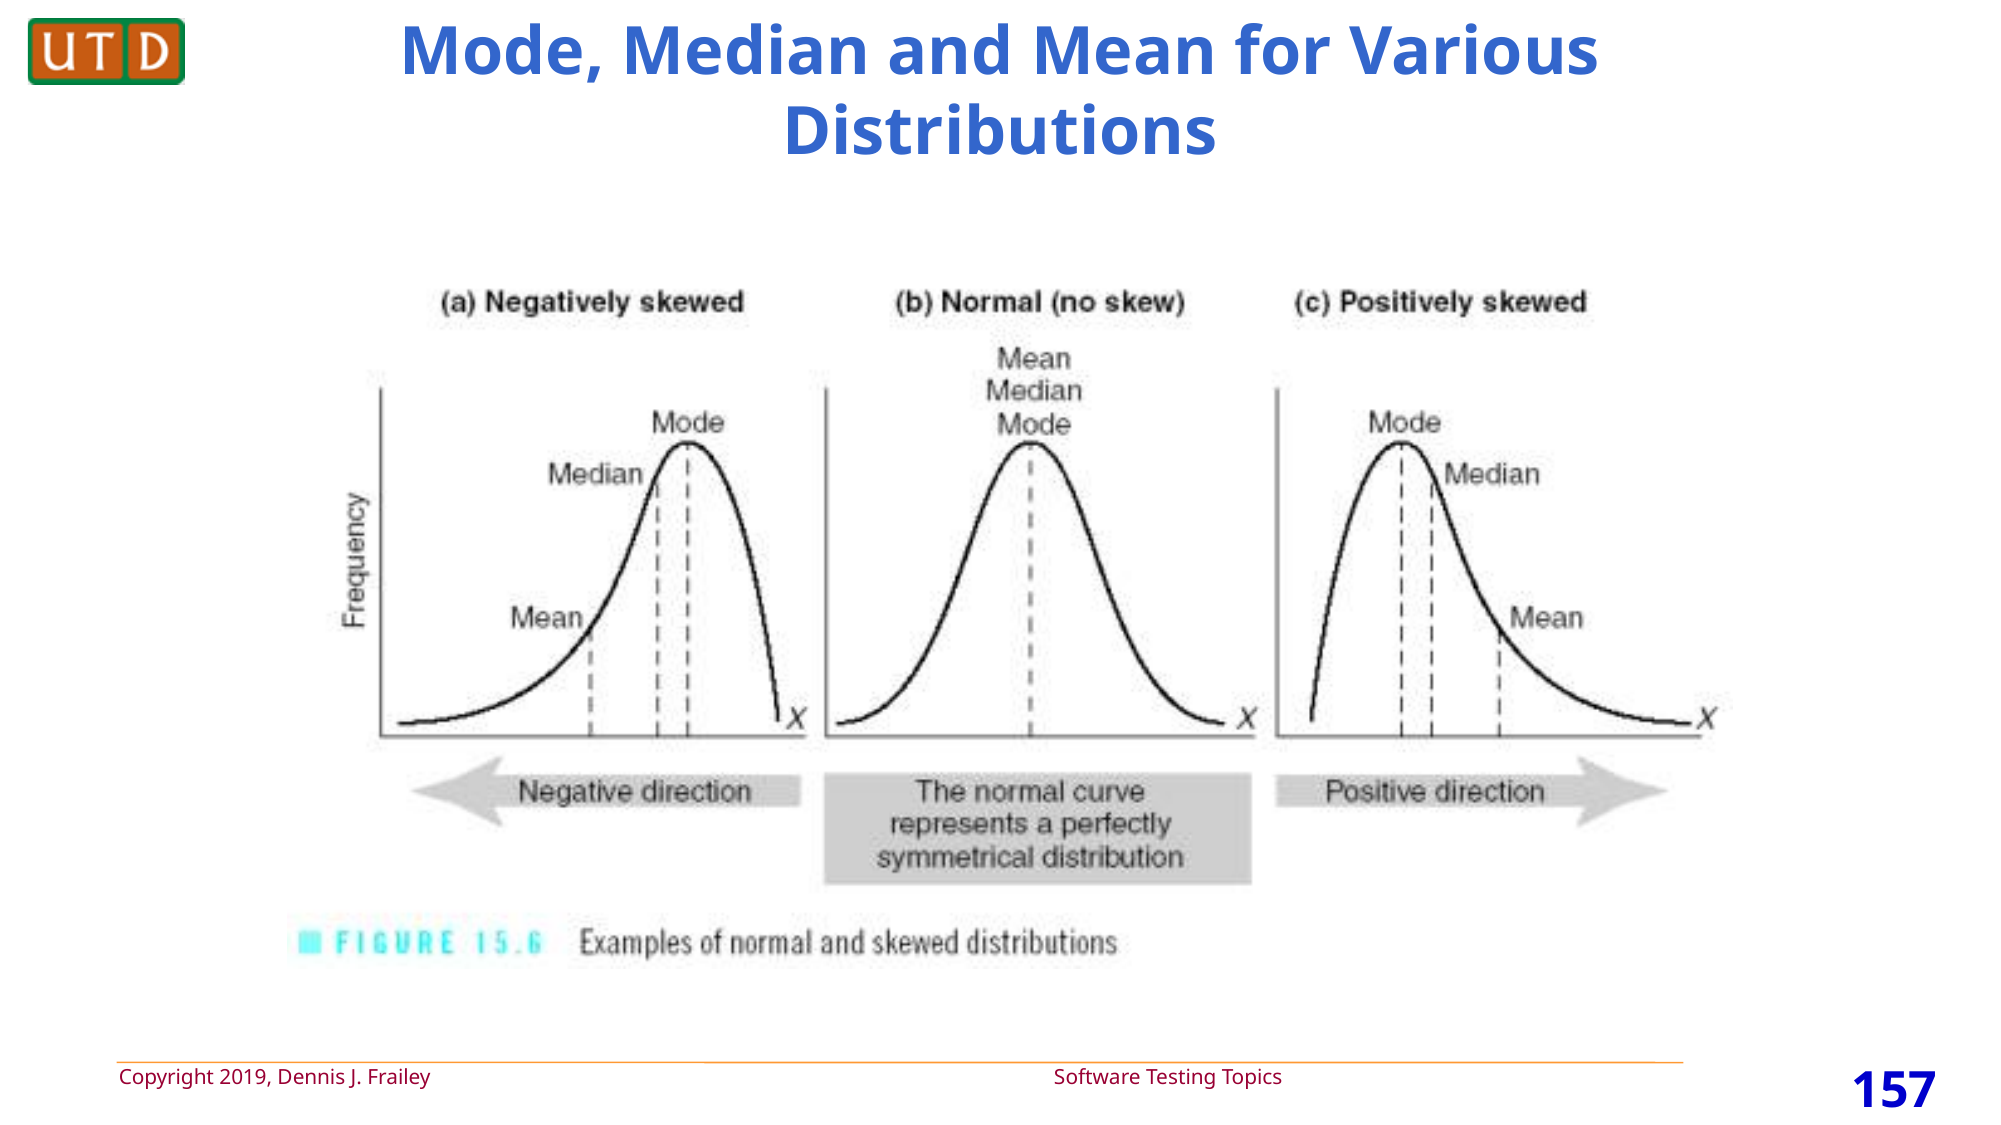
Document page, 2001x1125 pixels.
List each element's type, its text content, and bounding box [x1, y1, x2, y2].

title Mode, Median and Mean for Various Distributions [248, 0, 1752, 176]
picture [27, 18, 185, 85]
picture [287, 270, 1733, 970]
